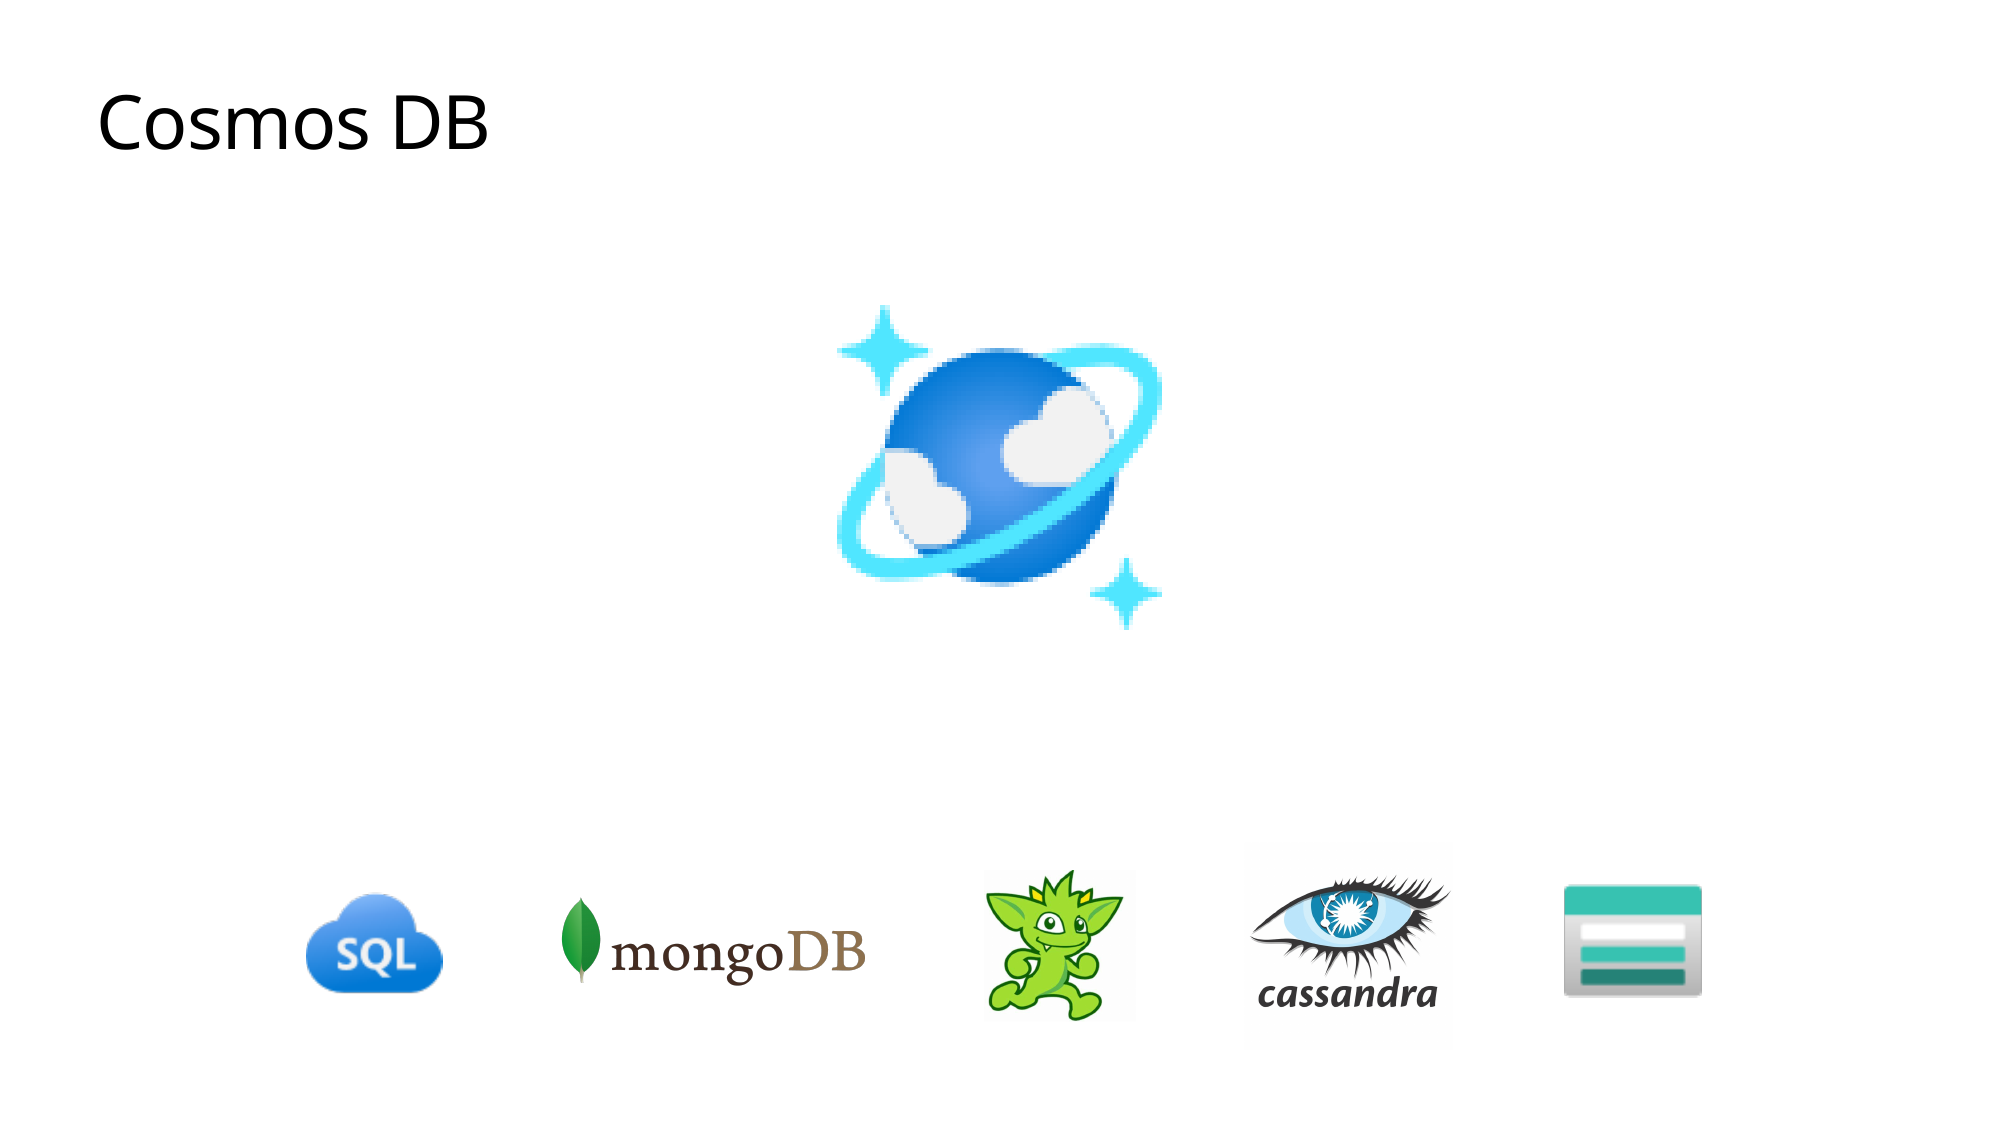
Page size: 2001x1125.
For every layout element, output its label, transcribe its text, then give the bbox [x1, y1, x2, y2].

picture [1560, 869, 1706, 1015]
picture [1244, 841, 1453, 1051]
picture [305, 877, 443, 1015]
picture [550, 887, 876, 996]
title Cosmos DB [96, 75, 1904, 166]
picture [983, 870, 1136, 1022]
picture [828, 296, 1172, 640]
